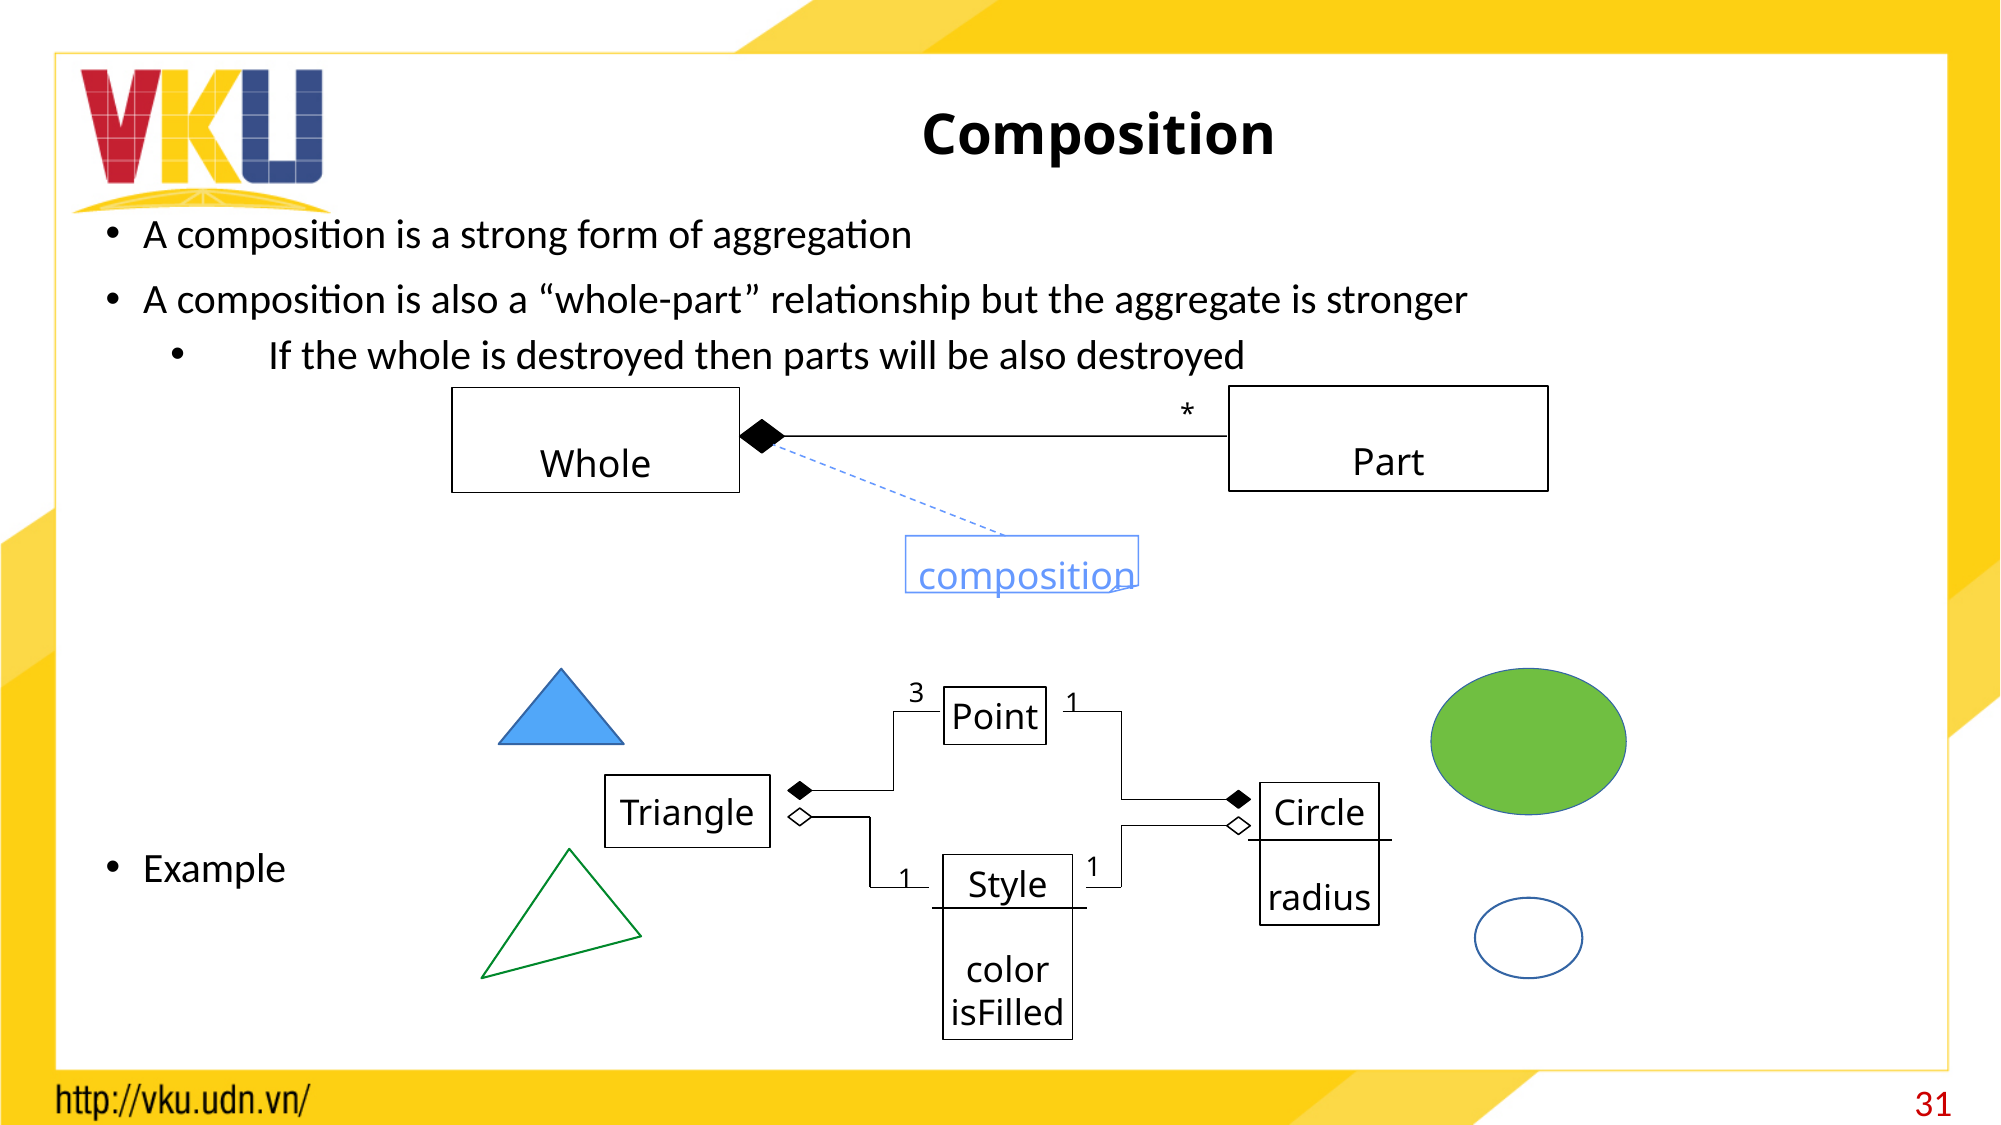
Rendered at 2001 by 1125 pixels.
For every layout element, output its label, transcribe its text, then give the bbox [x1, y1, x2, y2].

text_box [1430, 668, 1627, 815]
title Composition [335, 59, 1863, 204]
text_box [601, 667, 1393, 1042]
slide_number 31 [1863, 1074, 1968, 1125]
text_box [451, 385, 1548, 605]
picture [0, 0, 2001, 1125]
list A composition is a strong form of aggregation A composition is also a “whole-part” relationship but the aggregate is stronger If the whole is destroyed then parts will be also destroyed Example [90, 204, 1934, 1070]
text_box [498, 668, 601, 745]
text_box [1474, 897, 1583, 979]
text_box [481, 848, 601, 979]
